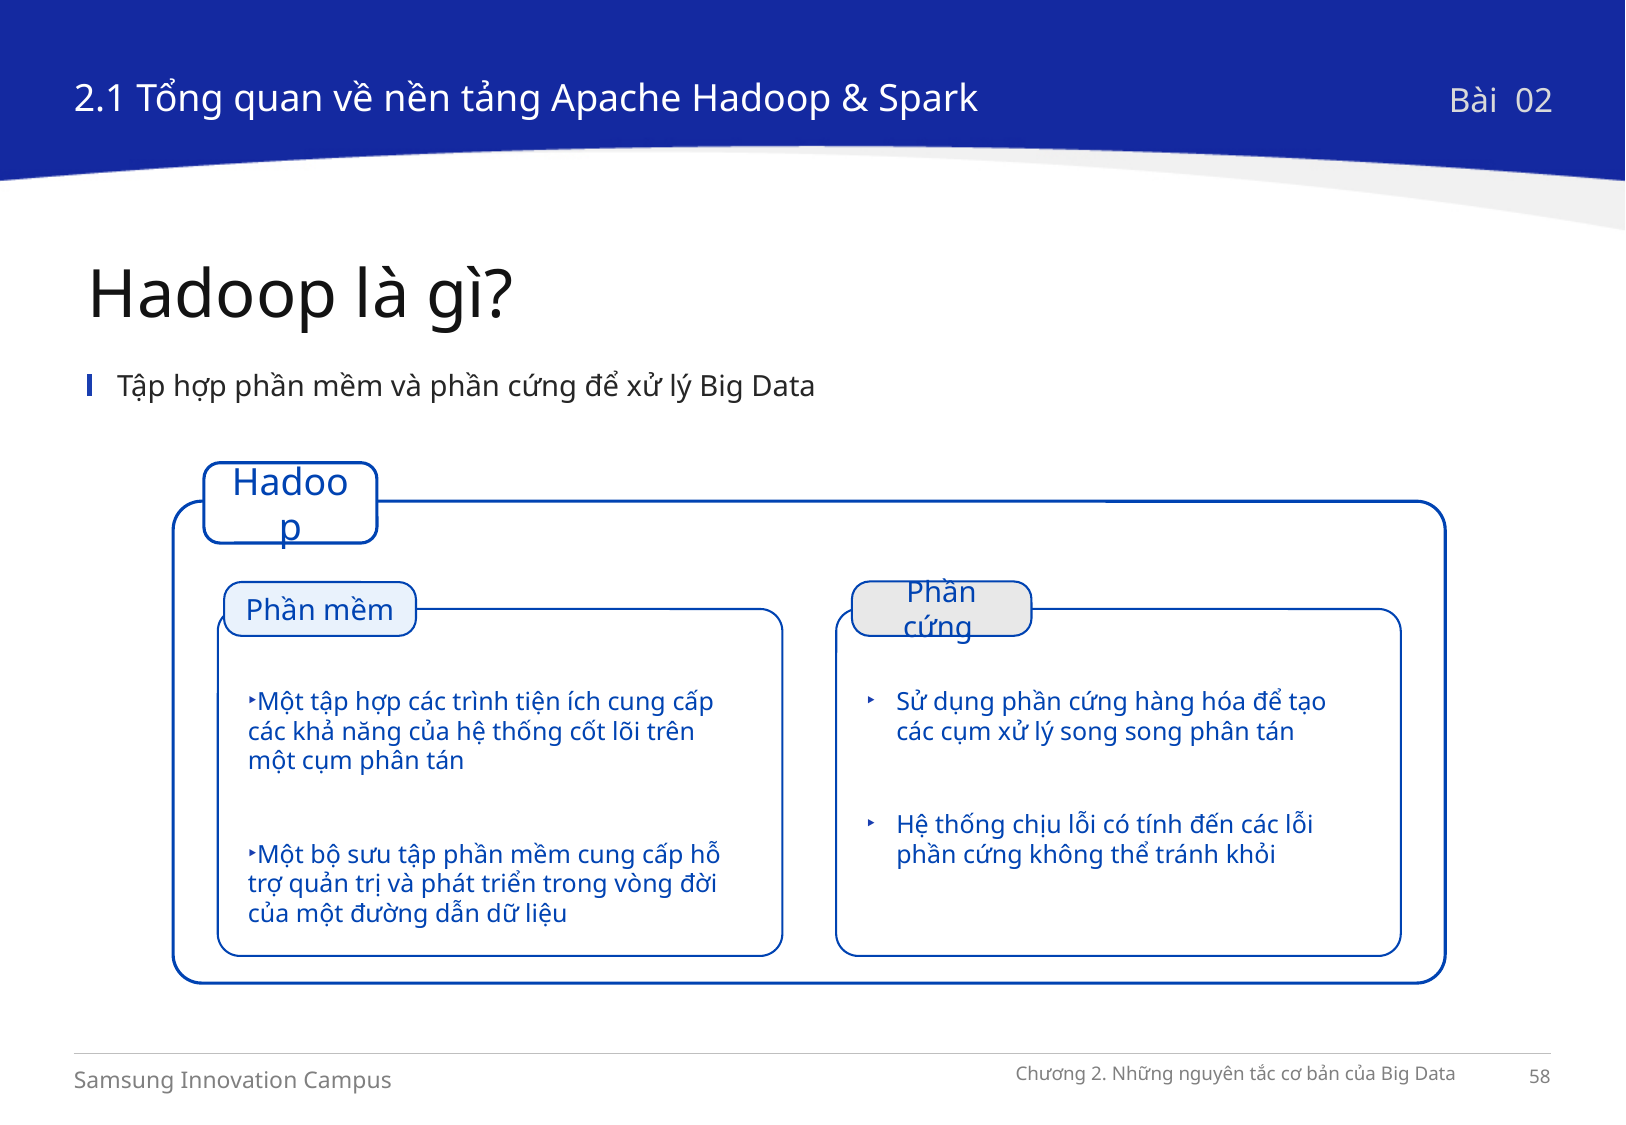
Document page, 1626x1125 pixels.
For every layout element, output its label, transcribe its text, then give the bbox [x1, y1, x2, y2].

list Hadoop là gì? [87, 249, 1531, 331]
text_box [173, 462, 1446, 984]
list Bài 02 [1423, 79, 1554, 120]
list Tập hợp phần mềm và phần cứng để xử lý Big Data [87, 365, 1531, 516]
list 2.1 Tổng quan về nền tảng Apache Hadoop & Spark [73, 73, 1308, 119]
picture [0, 0, 1625, 1125]
